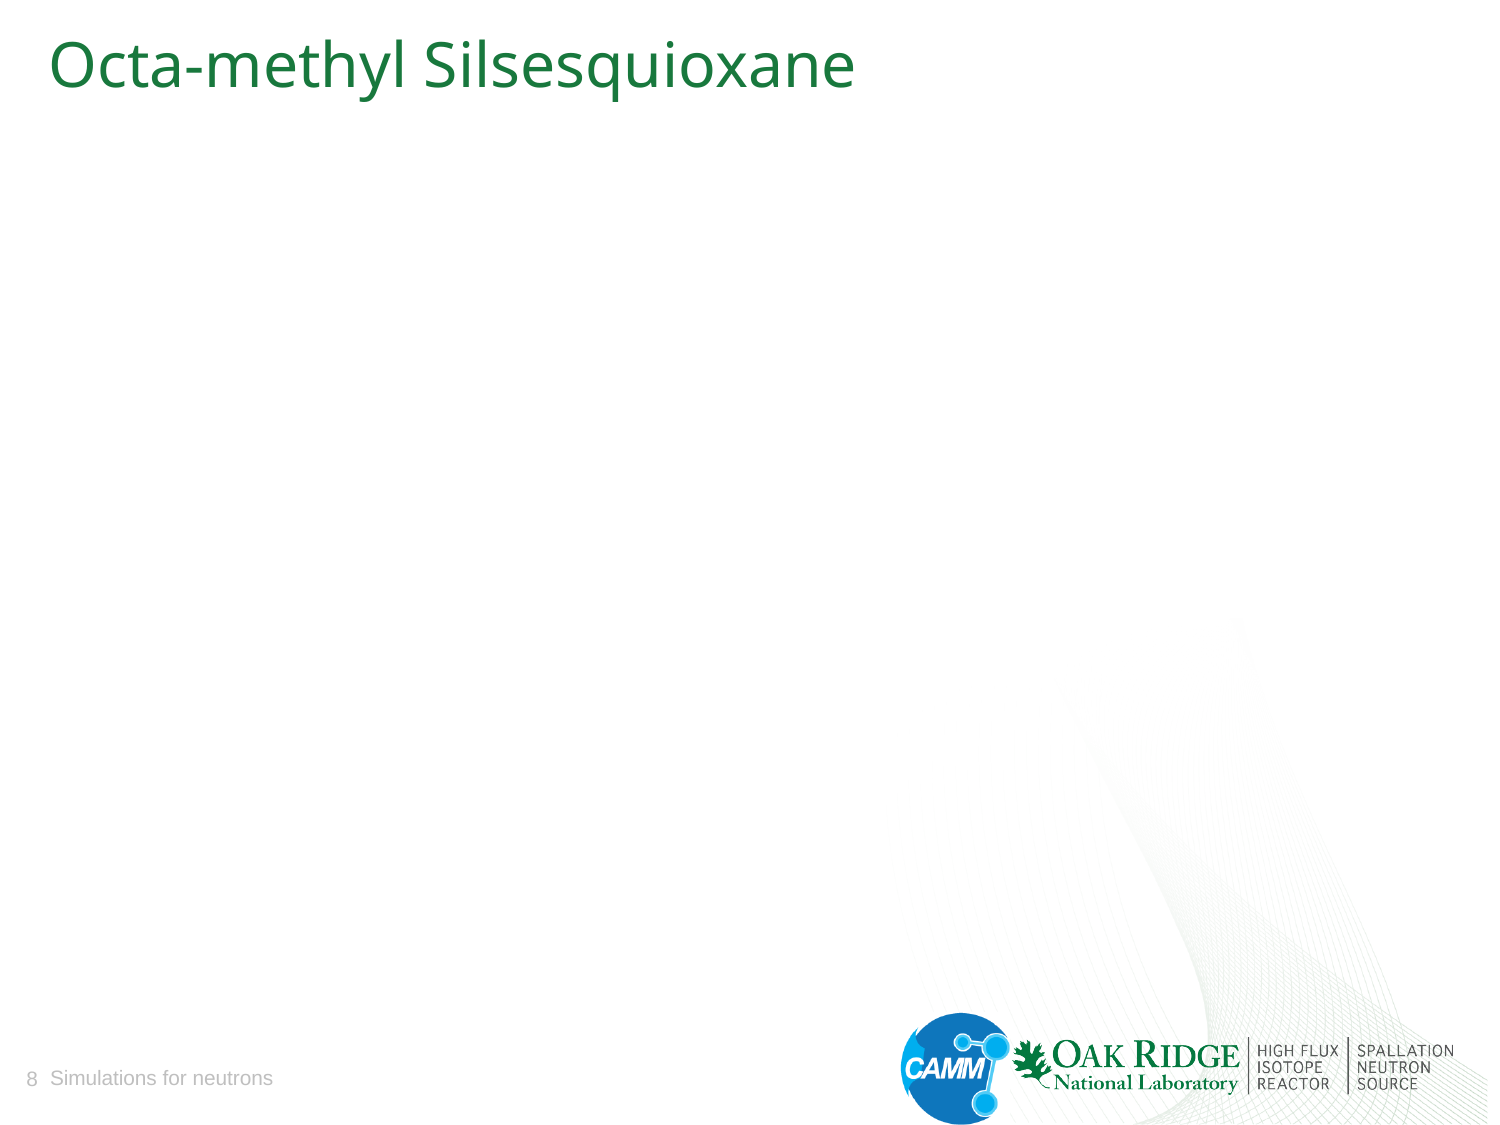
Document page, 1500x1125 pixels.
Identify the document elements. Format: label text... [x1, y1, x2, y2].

picture [0, 0, 1488, 1125]
title Octa-methyl Silsesquioxane [33, 28, 1451, 109]
